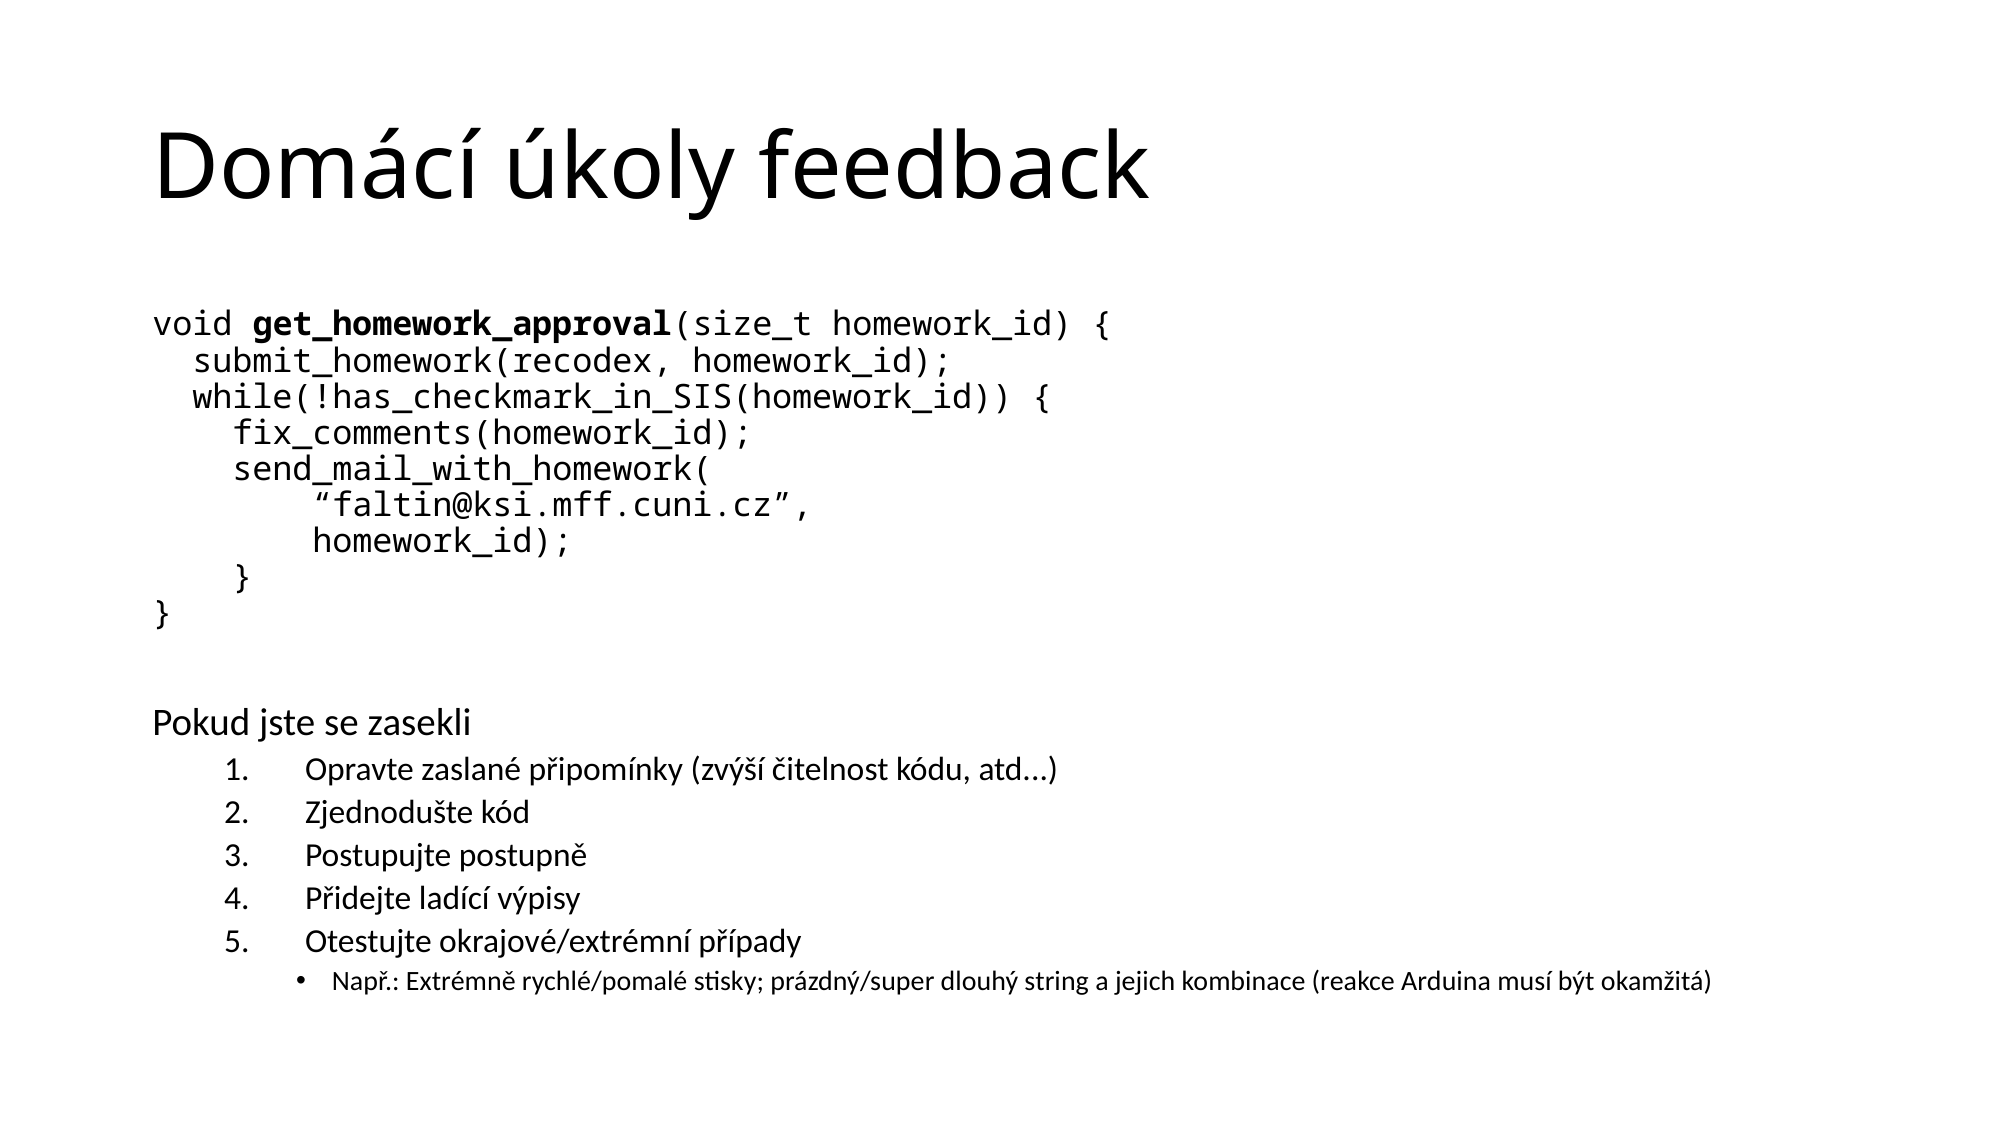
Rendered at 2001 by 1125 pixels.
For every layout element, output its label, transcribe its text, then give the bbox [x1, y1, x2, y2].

title Domácí úkoly feedback [137, 59, 1863, 278]
list void get_homework_approval(size_t homework_id) { submit_homework(recodex, homework_id); while(!has_checkmark_in_SIS(homework_id)) { fix_comments(homework_id); send_mail_with_homework( “faltin@ksi.mff.cuni.cz”, homework_id); } } Pokud jste se zasekli Opravte zaslané připomínky (zvýší čitelnost kódu, atd...) Zjednodušte kód Postupujte postupně Přidejte ladící výpisy Otestujte okrajové/extrémní případy Např.: Extrémně rychlé/pomalé stisky; prázdný/super dlouhý string a jejich kombinace (reakce Arduina musí být okamžitá) [137, 299, 1863, 1014]
